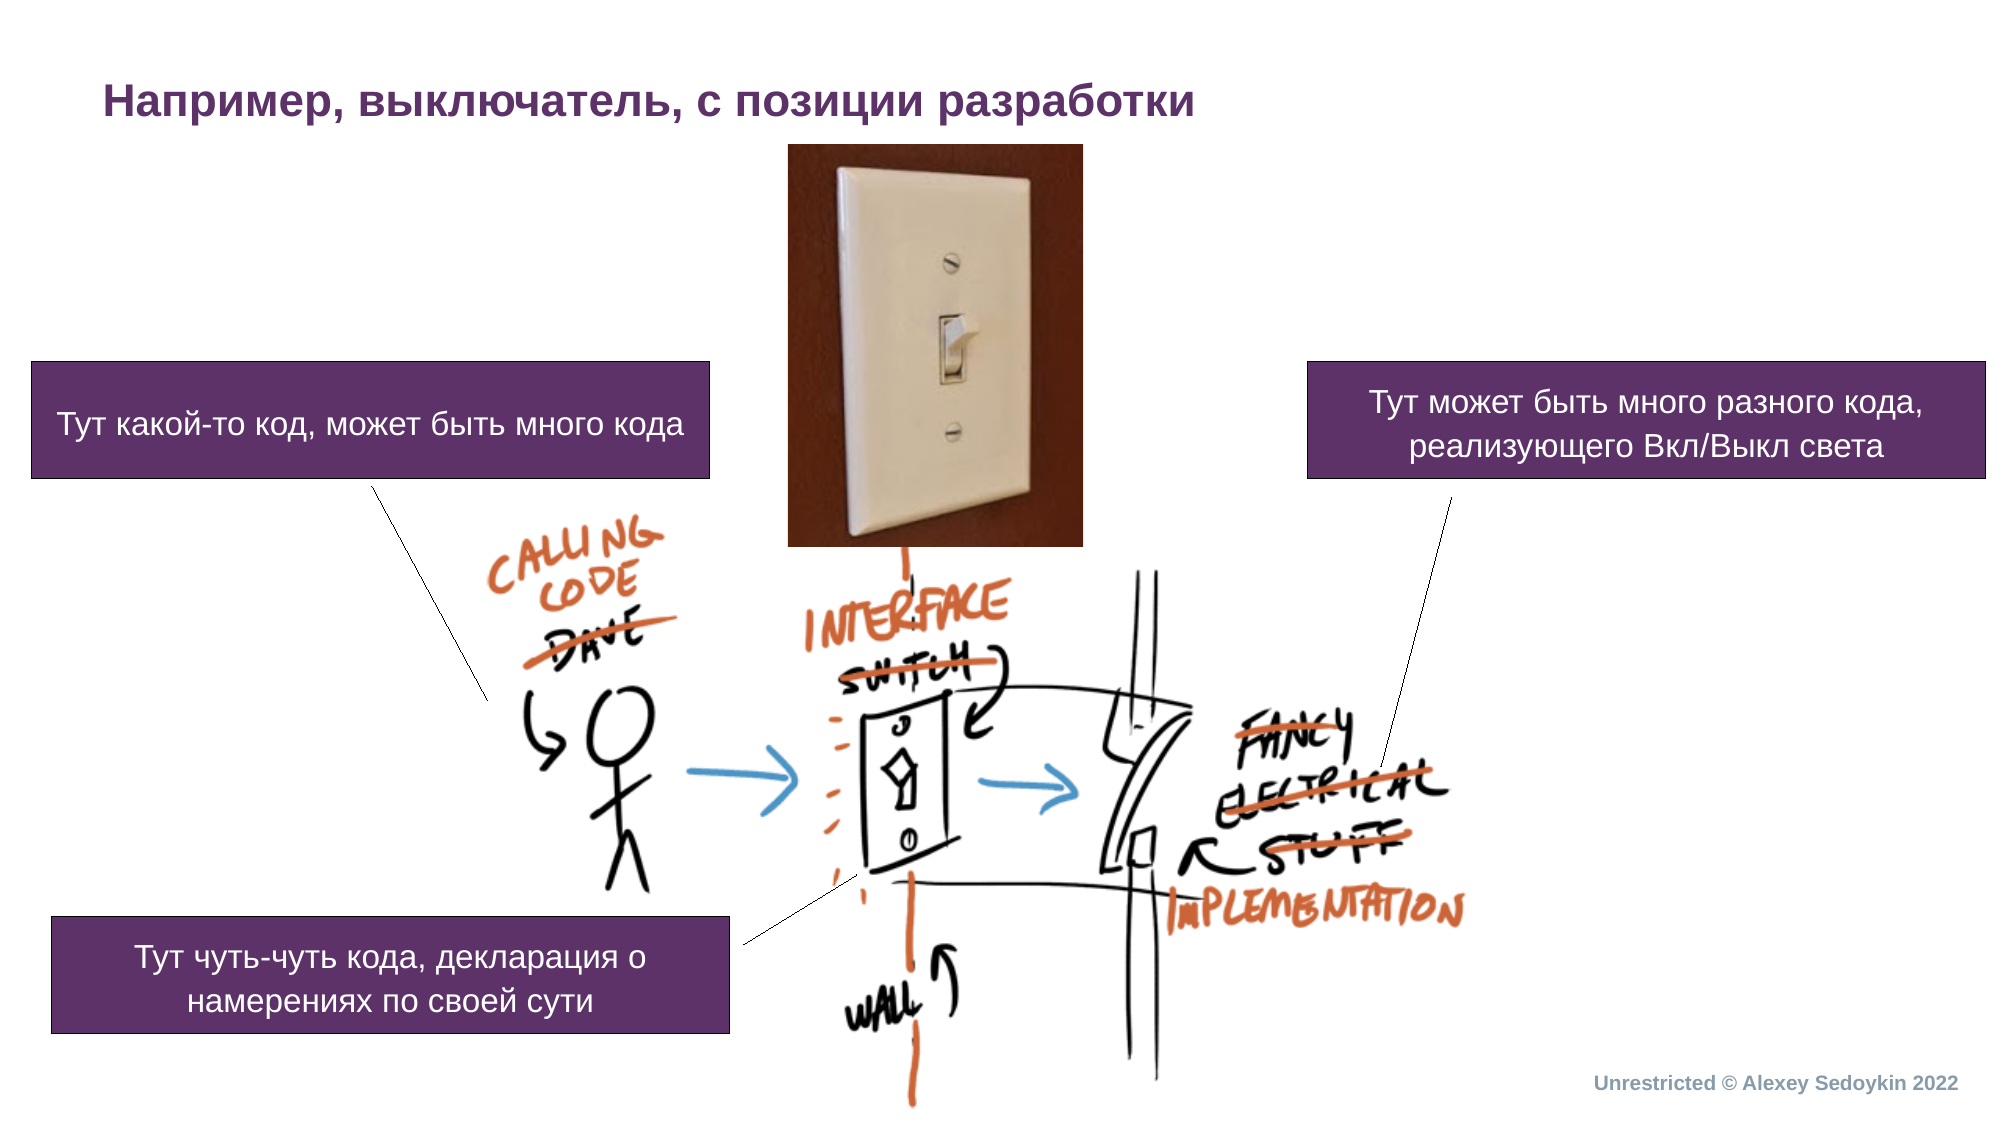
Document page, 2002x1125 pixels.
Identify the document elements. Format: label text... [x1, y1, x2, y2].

text_box Тут может быть много разного кода, реализующего Вкл/Выкл света [1307, 361, 1986, 479]
picture [468, 144, 1470, 1125]
text_box Тут чуть-чуть кода, декларация о намерениях по своей сути [51, 916, 463, 1034]
text_box Тут какой-то код, может быть много кода [31, 361, 710, 479]
title Например, выключатель, с позиции разработки [0, 0, 2001, 237]
